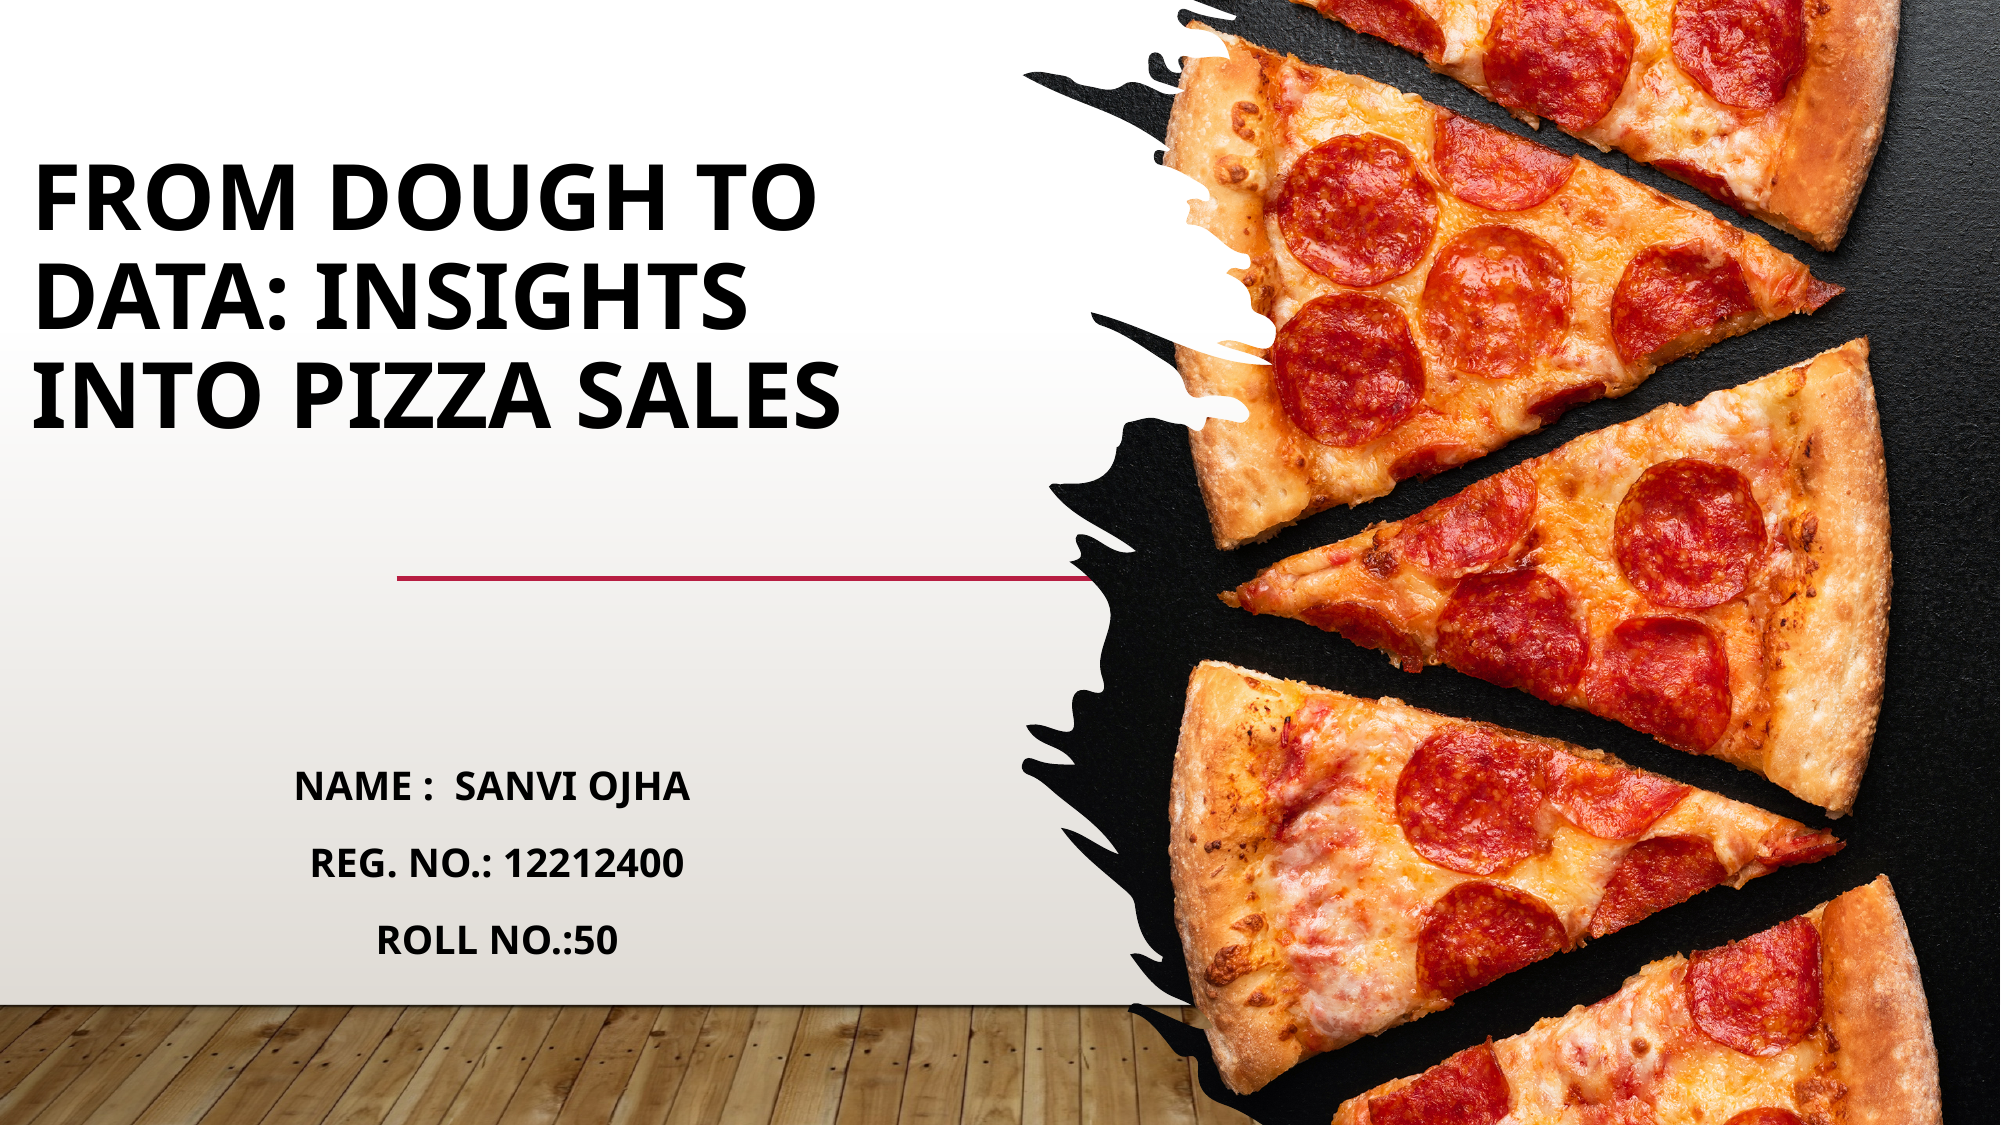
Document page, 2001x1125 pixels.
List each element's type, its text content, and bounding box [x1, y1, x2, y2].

title From Dough to Data: Insights into Pizza Sales [16, 19, 1021, 449]
picture [0, 0, 2000, 1125]
subtitle Name : Sanvi Ojha Reg. No.: 12212400 Roll no.:50 [16, 736, 979, 979]
